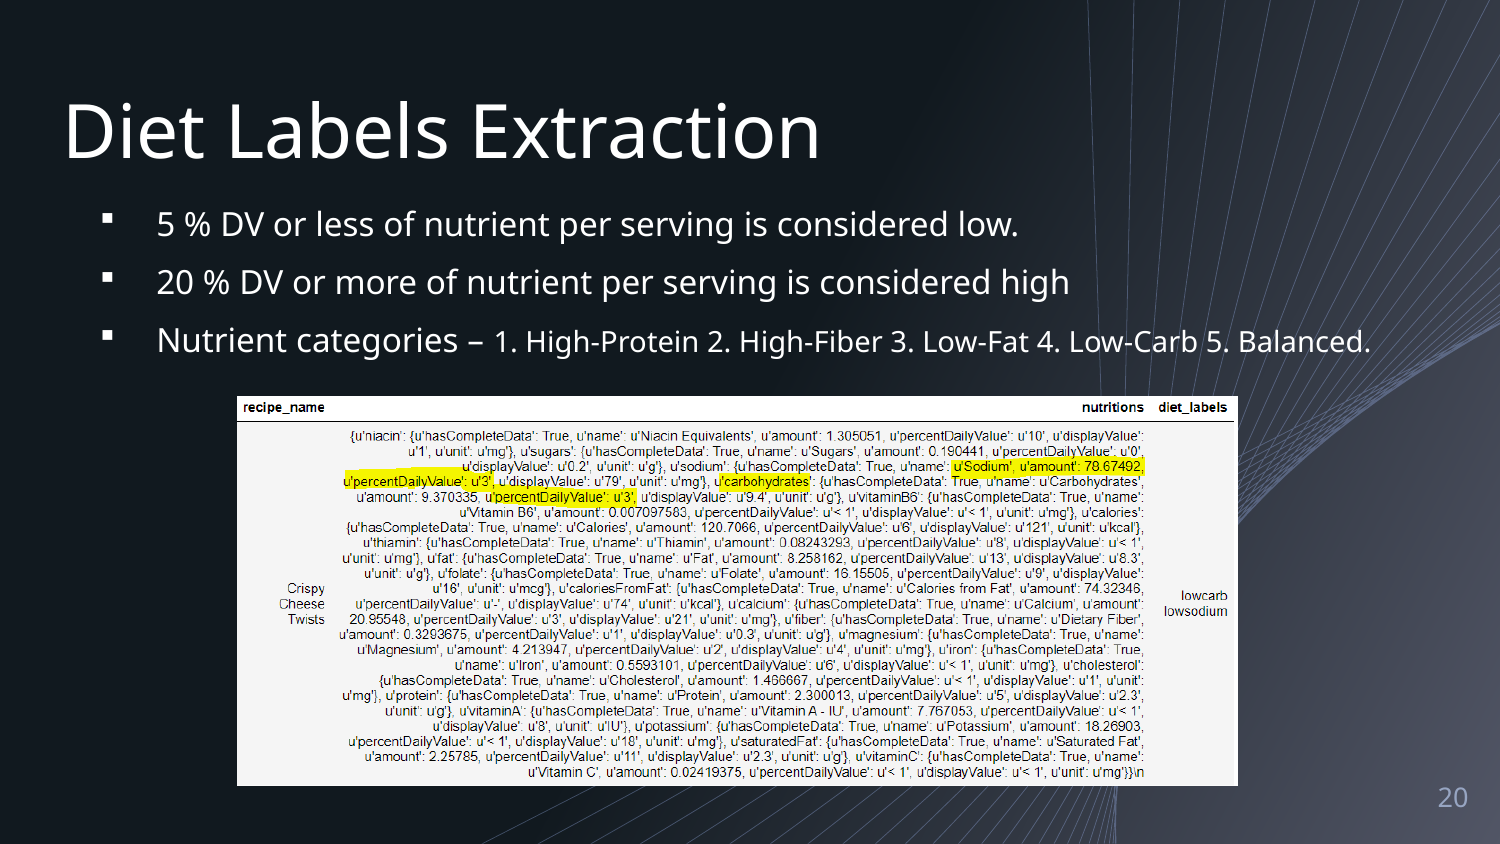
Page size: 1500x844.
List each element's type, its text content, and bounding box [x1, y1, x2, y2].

list 5 % DV or less of nutrient per serving is considered low. 20 % DV or more of nutrient per serving is considered high Nutrient categories – 1. High-Protein 2. High-Fiber 3. Low-Fat 4. Low-Carb 5. Balanced. [99, 196, 1488, 722]
slide_number 20 [1378, 766, 1469, 832]
picture [237, 396, 1238, 786]
title Diet Labels Extraction [62, 96, 1173, 176]
